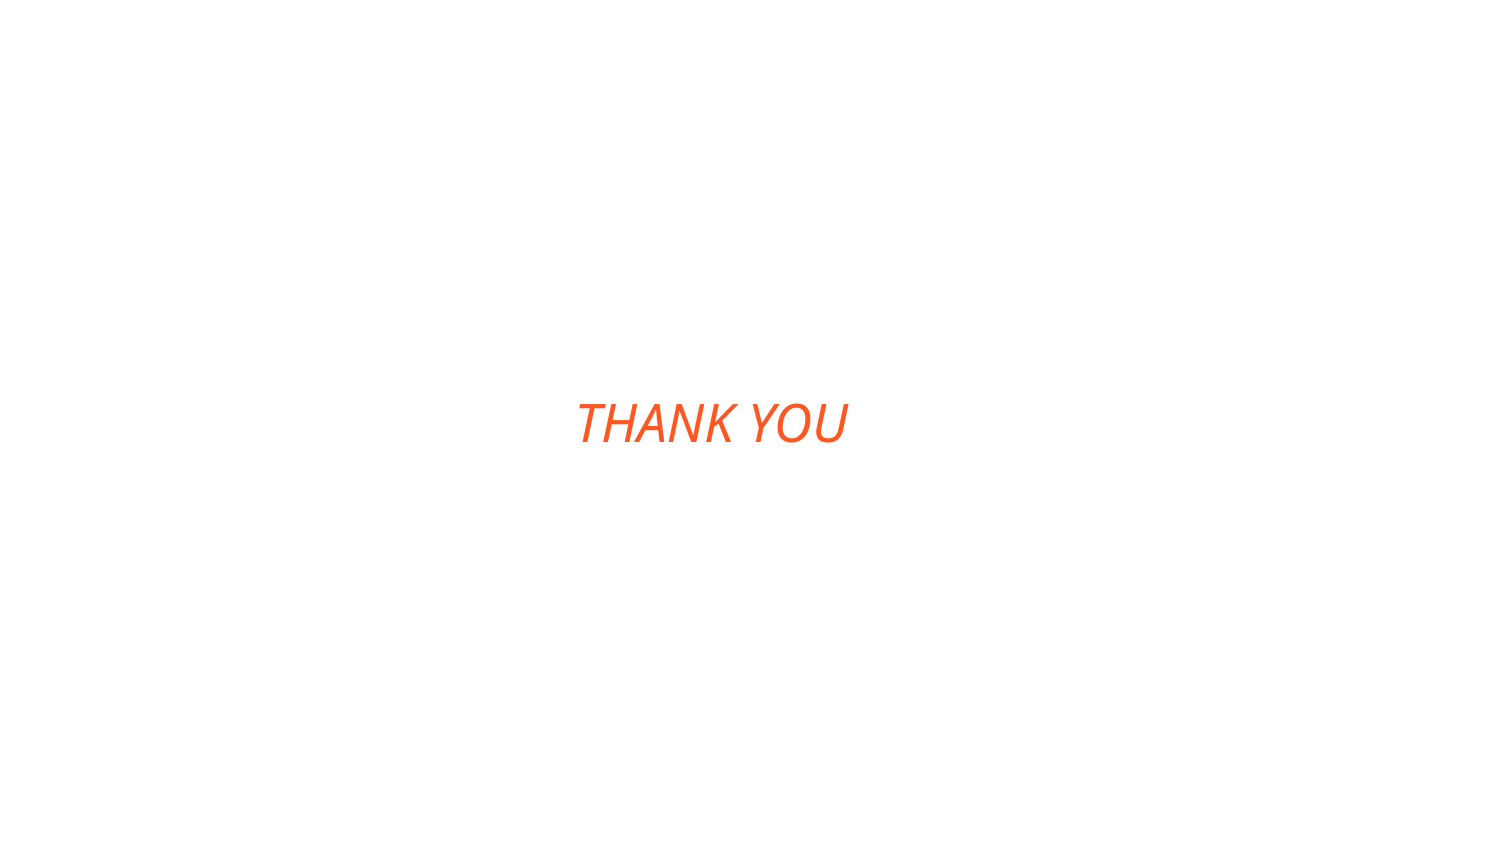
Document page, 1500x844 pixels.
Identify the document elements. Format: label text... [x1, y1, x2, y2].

title THANK YOU [12, 374, 1411, 469]
